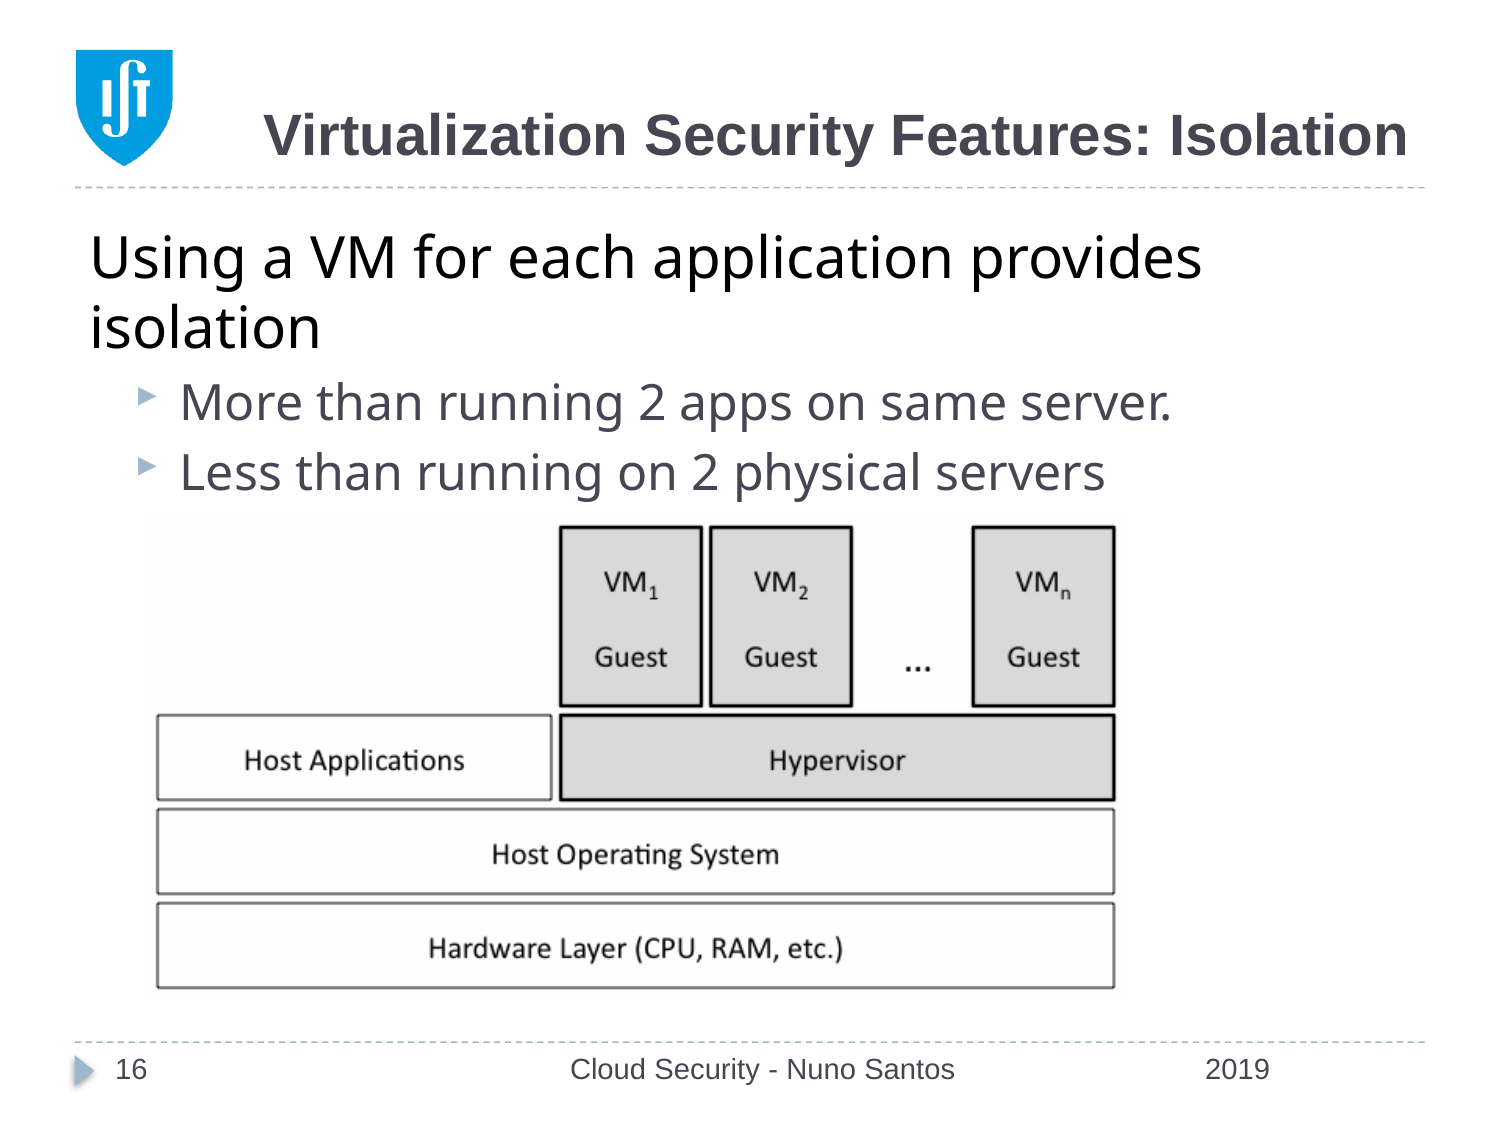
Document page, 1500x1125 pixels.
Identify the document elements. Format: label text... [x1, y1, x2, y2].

picture [149, 512, 1123, 999]
slide_number 2019 [1051, 1042, 1426, 1103]
title Virtualization Security Features: Isolation [200, 24, 1425, 175]
picture [68, 42, 180, 175]
slide_number 16 [100, 1042, 426, 1103]
list Using a VM for each application provides isolation More than running 2 apps on same server. Less than running on 2 physical servers [75, 212, 1425, 513]
footer Cloud Security - Nuno Santos [475, 1042, 1051, 1103]
